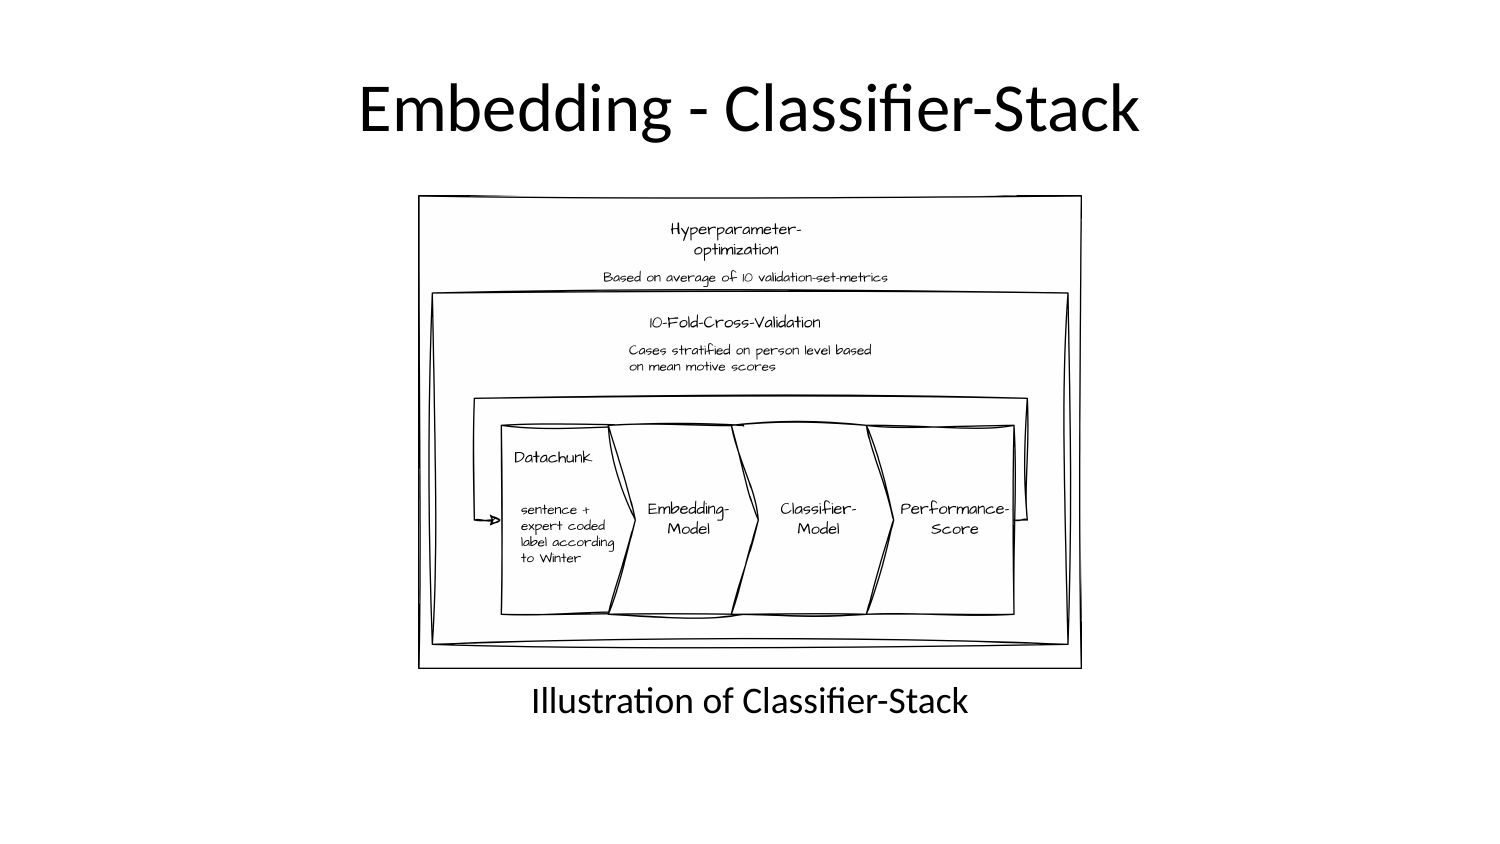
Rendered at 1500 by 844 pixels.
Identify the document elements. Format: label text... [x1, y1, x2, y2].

picture [418, 195, 1082, 669]
text_box Illustration of Classifier-Stack [74, 668, 1425, 753]
title Embedding - Classifier-Stack [75, 33, 1425, 175]
